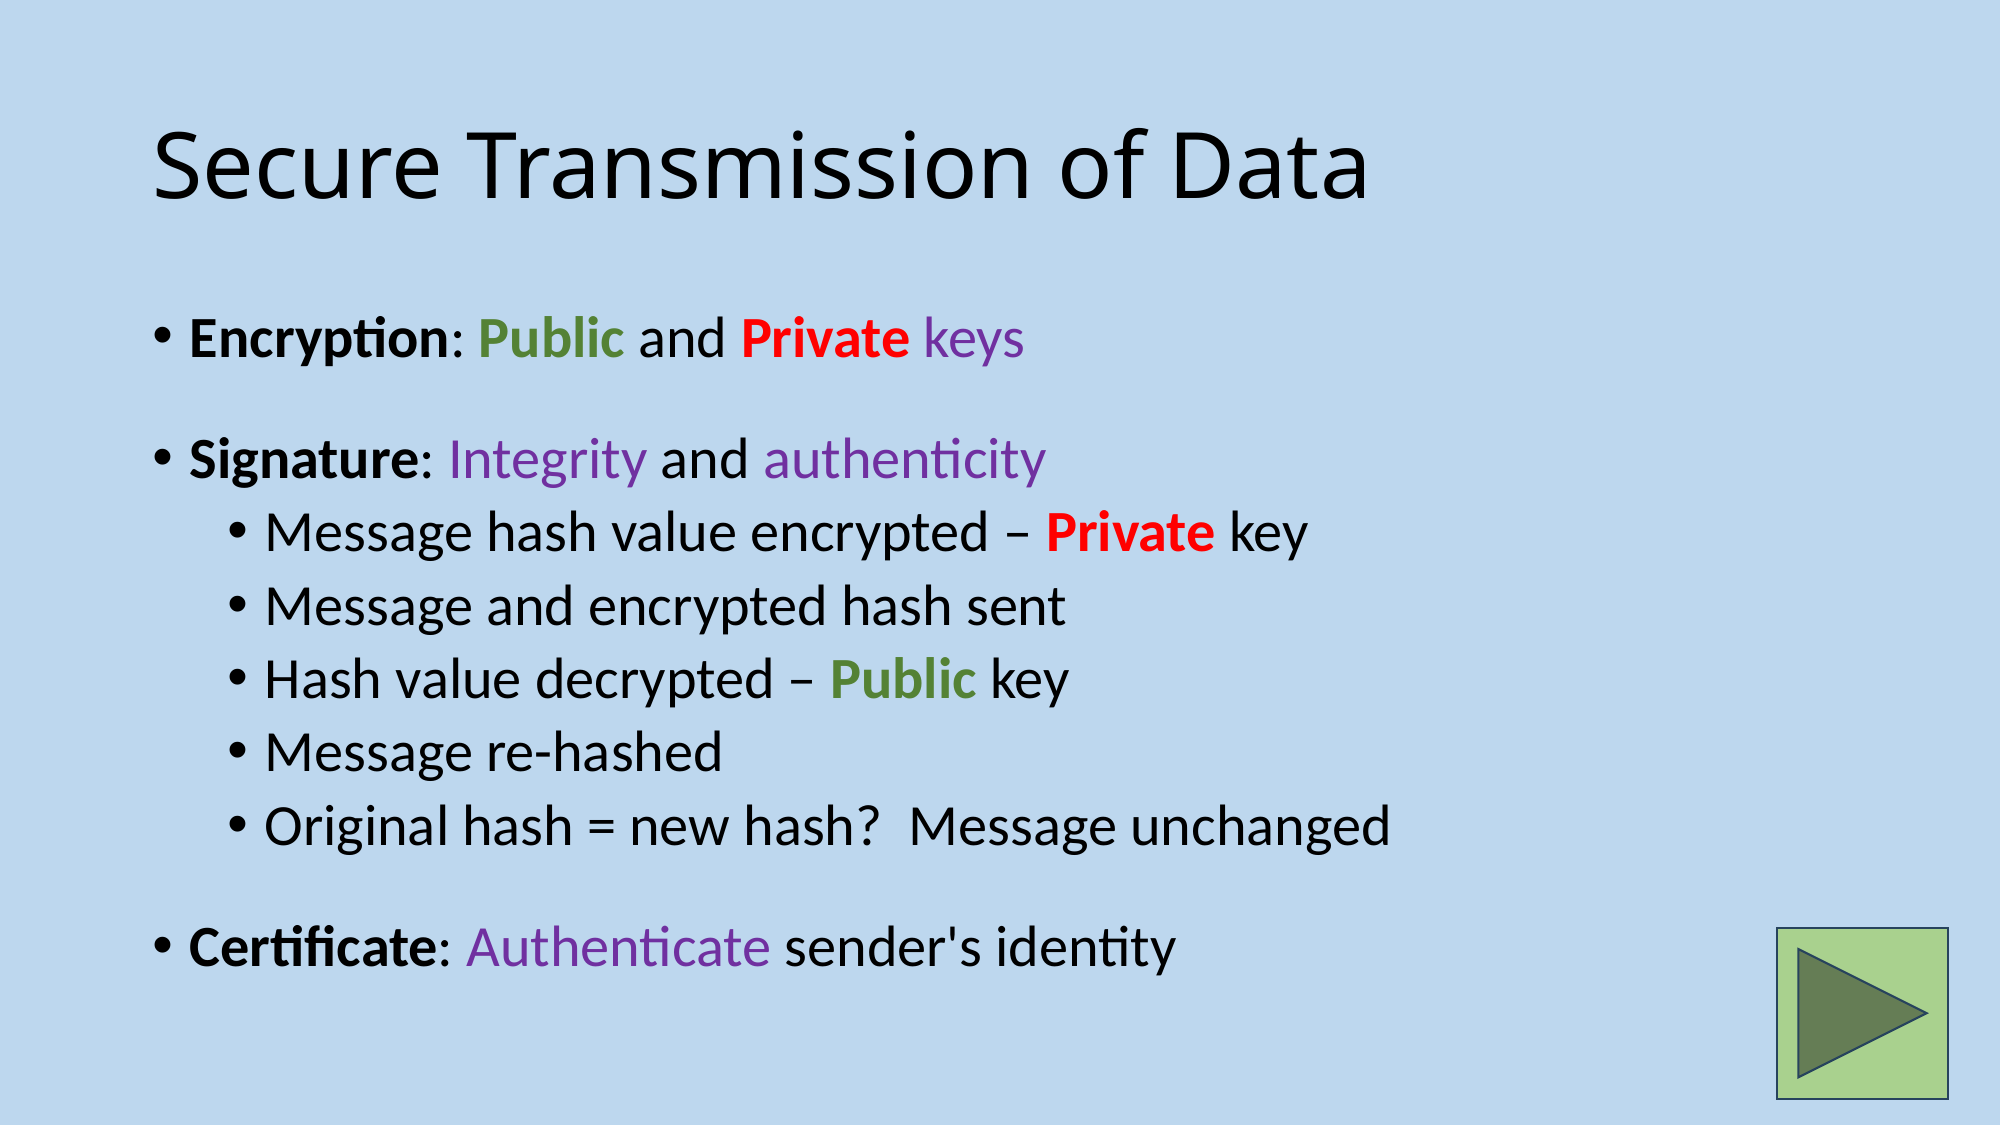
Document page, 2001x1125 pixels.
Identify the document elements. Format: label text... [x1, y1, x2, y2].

text_box [1776, 927, 1949, 1100]
list Encryption: Public and Private keys Signature: Integrity and authenticity Message hash value encrypted – Private key Message and encrypted hash sent Hash value decrypted – Public key Message re-hashed Original hash = new hash? Message unchanged Certificate: Authenticate sender's identity [137, 299, 1863, 1014]
title Secure Transmission of Data [137, 59, 1863, 278]
